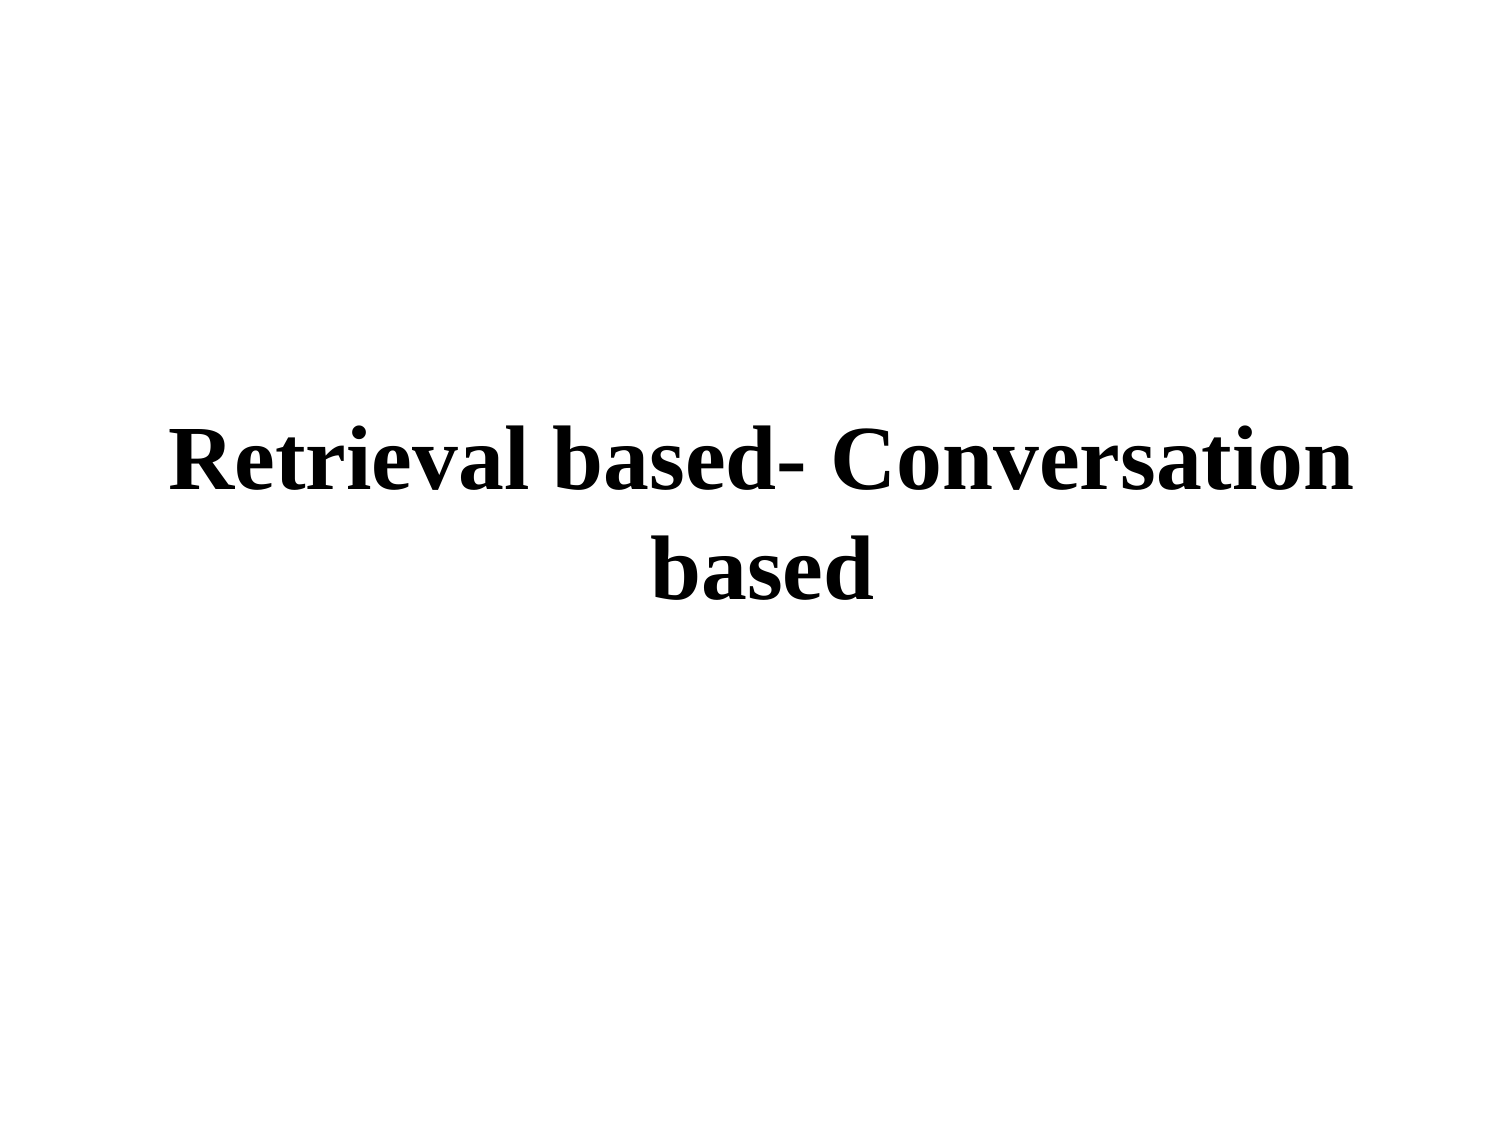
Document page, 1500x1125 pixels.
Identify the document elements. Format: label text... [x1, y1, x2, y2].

title Retrieval based- Conversation based [124, 441, 1401, 684]
